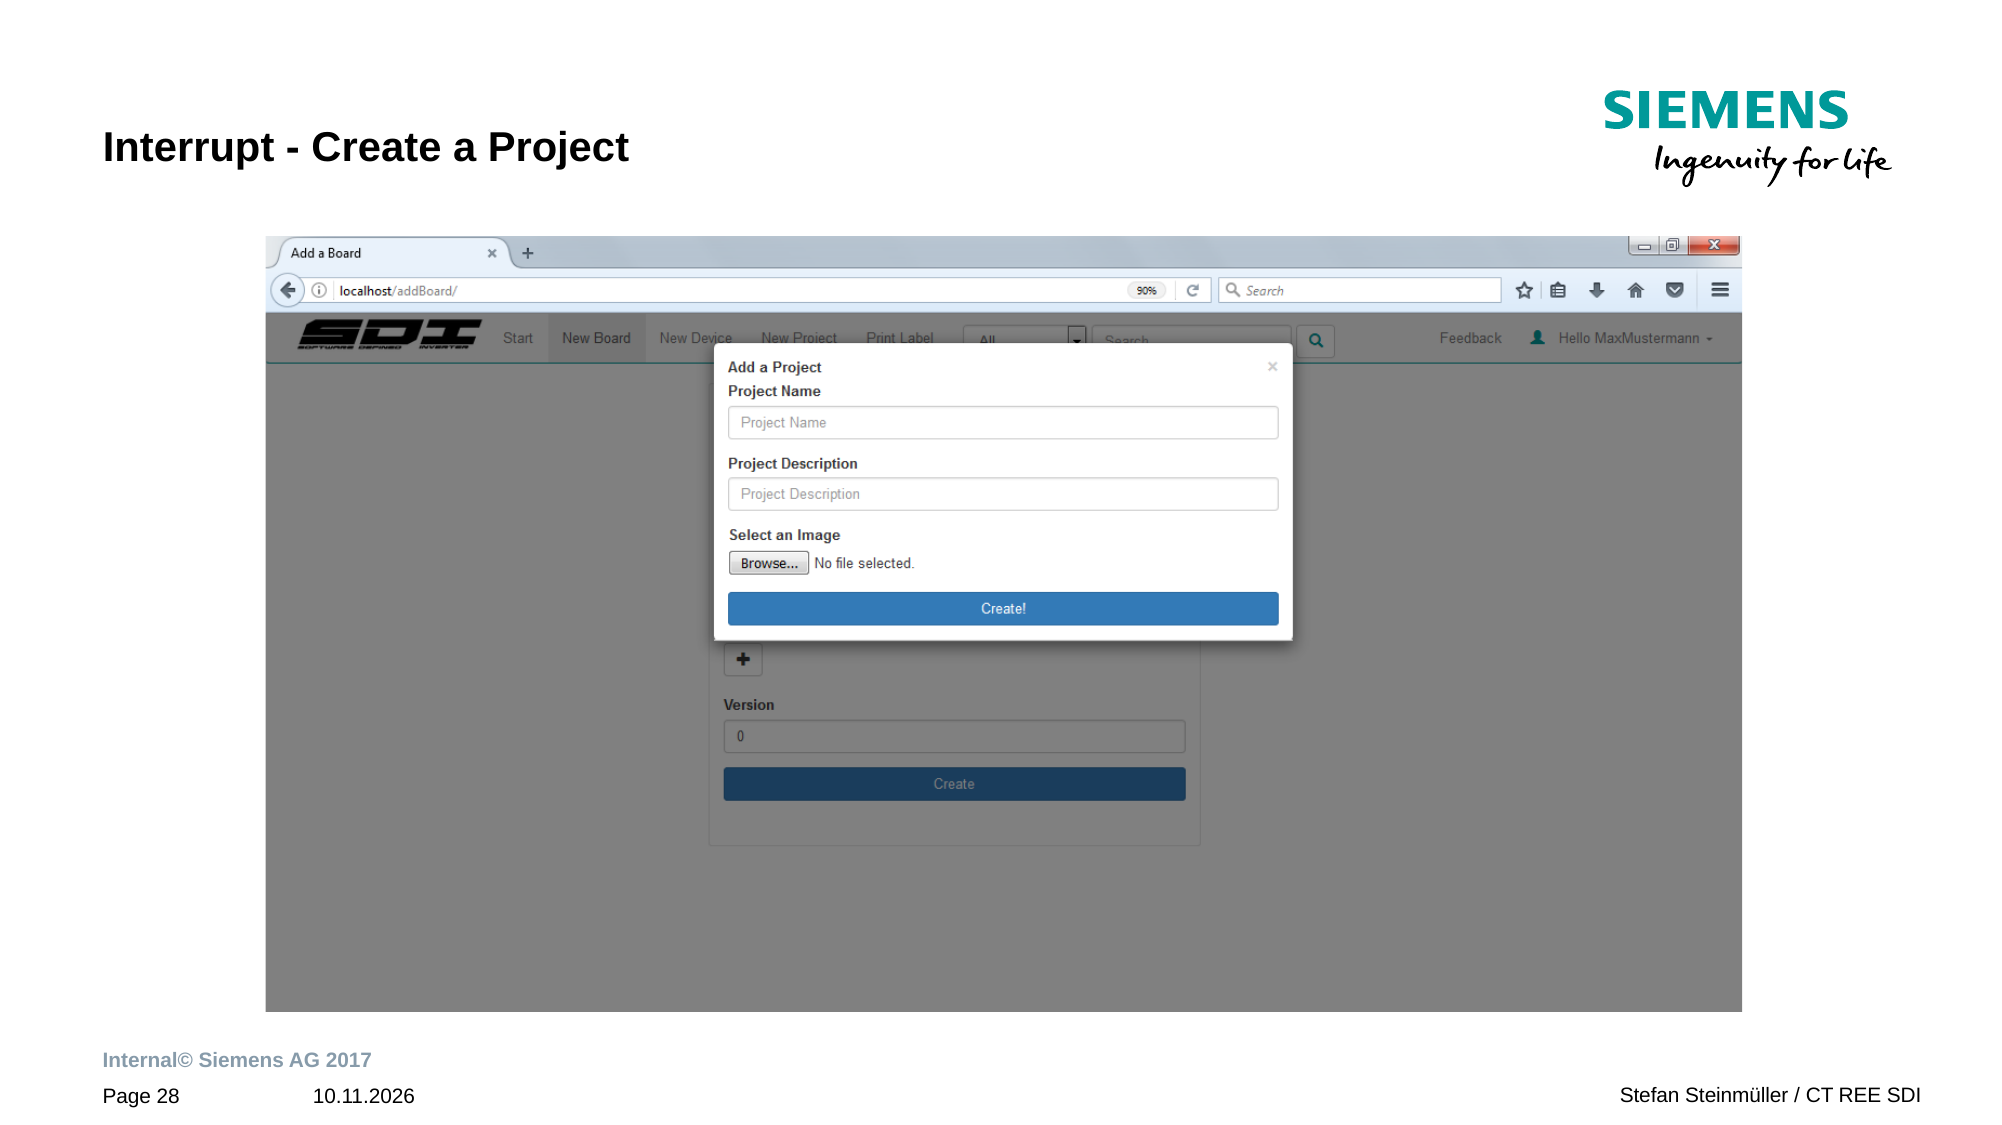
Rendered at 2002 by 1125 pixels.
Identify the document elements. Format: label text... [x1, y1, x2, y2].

title Interrupt - Create a Project [102, 68, 1450, 209]
slide_number Page 28 [0, 1082, 290, 1125]
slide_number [290, 1082, 621, 1125]
footer Stefan Steinmüller / CT REE SDI [621, 1082, 2001, 1125]
picture [0, 231, 2001, 1012]
